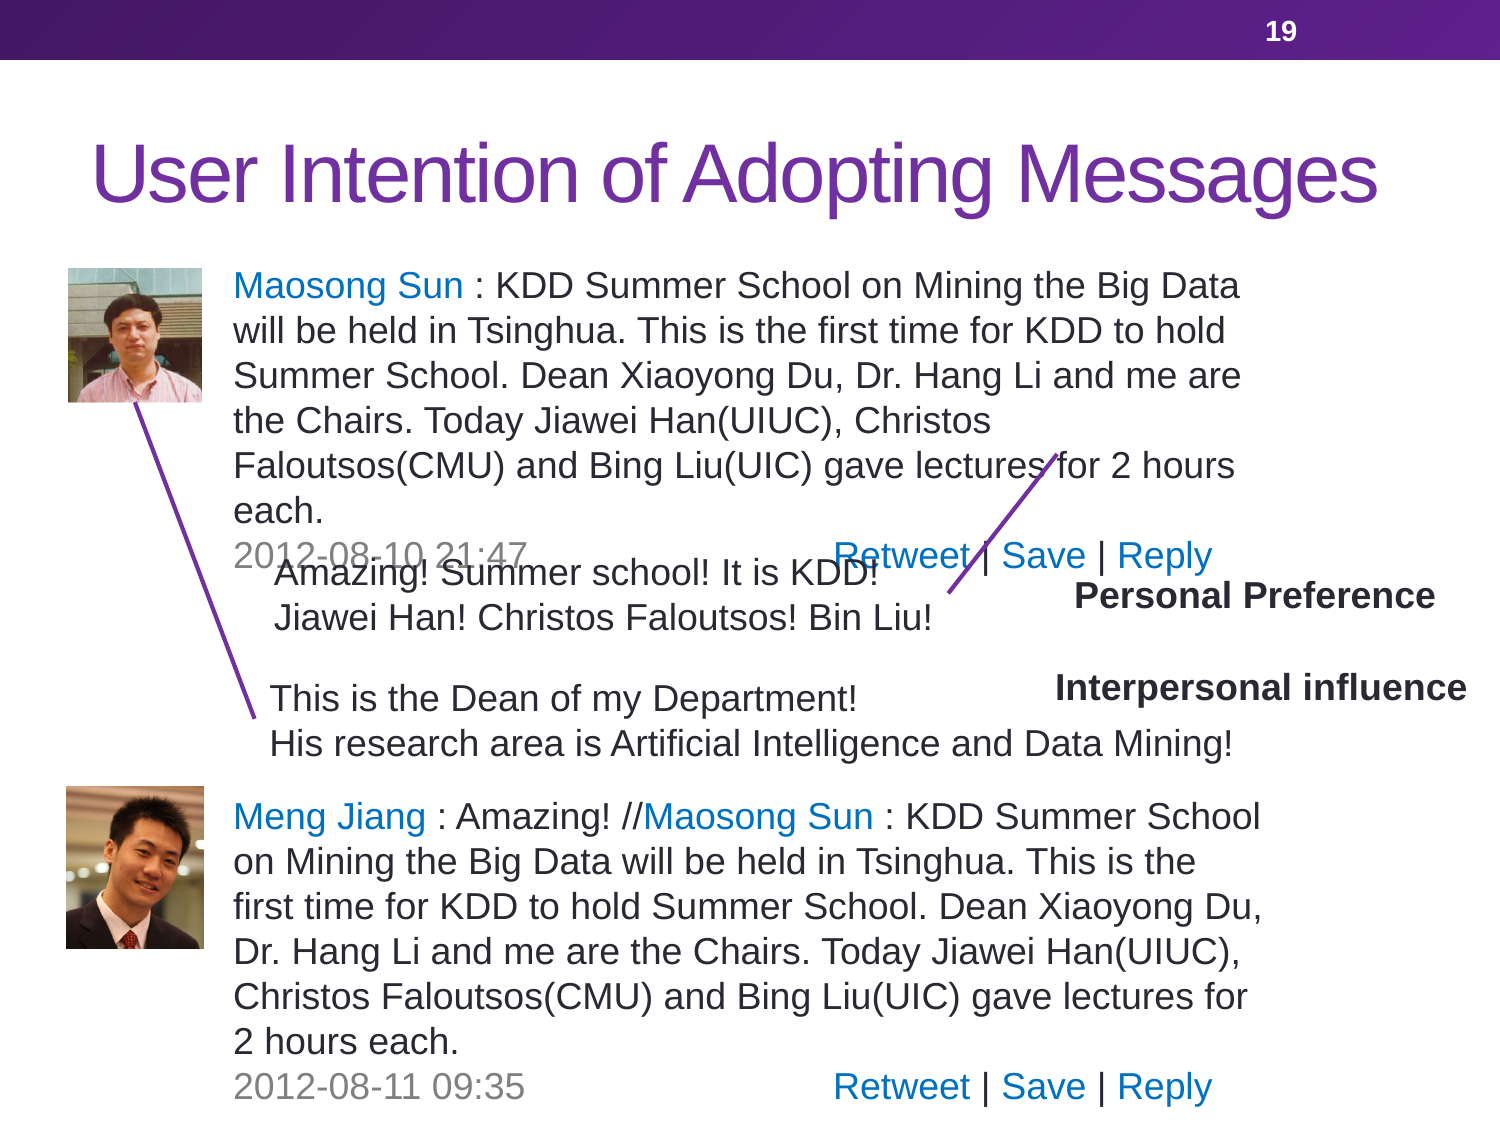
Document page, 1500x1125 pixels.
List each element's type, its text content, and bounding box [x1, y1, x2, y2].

picture [66, 785, 204, 949]
text_box Personal Preference [1059, 563, 1452, 623]
text_box Maosong Sun : KDD Summer School on Mining the Big Data will be held in Tsinghua. This is the first time for KDD to hold Summer School. Dean Xiaoyong Du, Dr. Hang Li and me are the Chairs. Today Jiawei Han(UIUC), Christos Faloutsos(CMU) and Bing Liu(UIC) gave lectures for 2 hours each. 2012-08-10 21:47 Retweet | Save | Reply [218, 253, 1282, 563]
title User Intention of Adopting Messages [75, 87, 1425, 250]
picture [66, 267, 204, 403]
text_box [951, 453, 1058, 595]
text_box This is the Dean of my Department! His research area is Artificial Intelligence and Data Mining! [254, 666, 1249, 772]
slide_number 19 [1250, 3, 1425, 57]
text_box Amazing! Summer school! It is KDD! Jiawei Han! Christos Faloutsos! Bin Liu! [259, 541, 949, 646]
text_box Interpersonal influence [1040, 655, 1483, 716]
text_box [134, 401, 249, 720]
text_box Meng Jiang : Amazing! //Maosong Sun : KDD Summer School on Mining the Big Data will be held in Tsinghua. This is the first time for KDD to hold Summer School. Dean Xiaoyong Du, Dr. Hang Li and me are the Chairs. Today Jiawei Han(UIUC), Christos Faloutsos(CMU) and Bing Liu(UIC) gave lectures for 2 hours each. 2012-08-11 09:35 Retweet | Save | Reply [218, 784, 1282, 1115]
